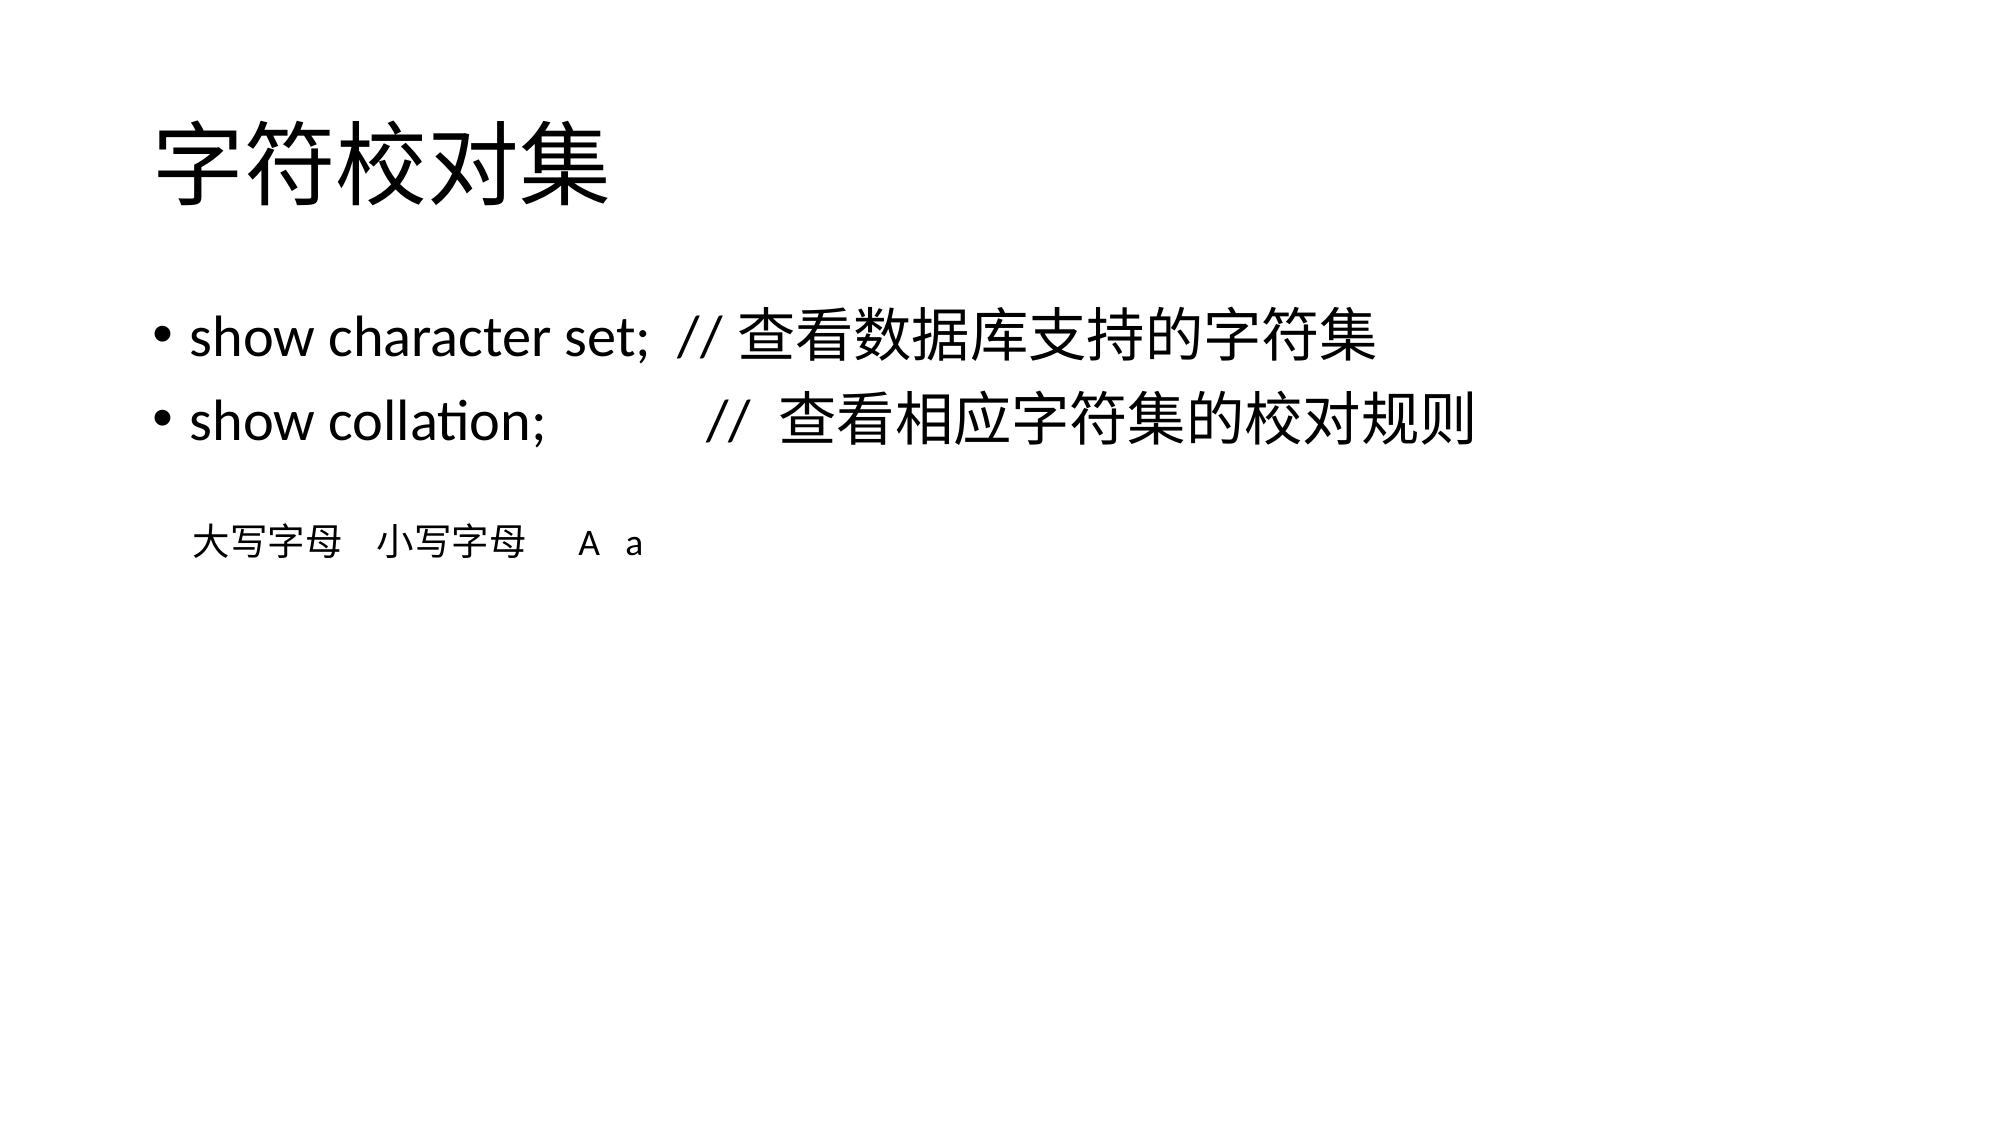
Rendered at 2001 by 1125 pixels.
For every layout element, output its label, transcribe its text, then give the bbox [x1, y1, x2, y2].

list show character set; //查看数据库支持的字符集 show collation; // 查看相应字符集的校对规则 [137, 298, 1863, 1013]
text_box 大写字母 小写字母 A a [178, 510, 903, 571]
title 字符校对集 [137, 59, 1863, 278]
